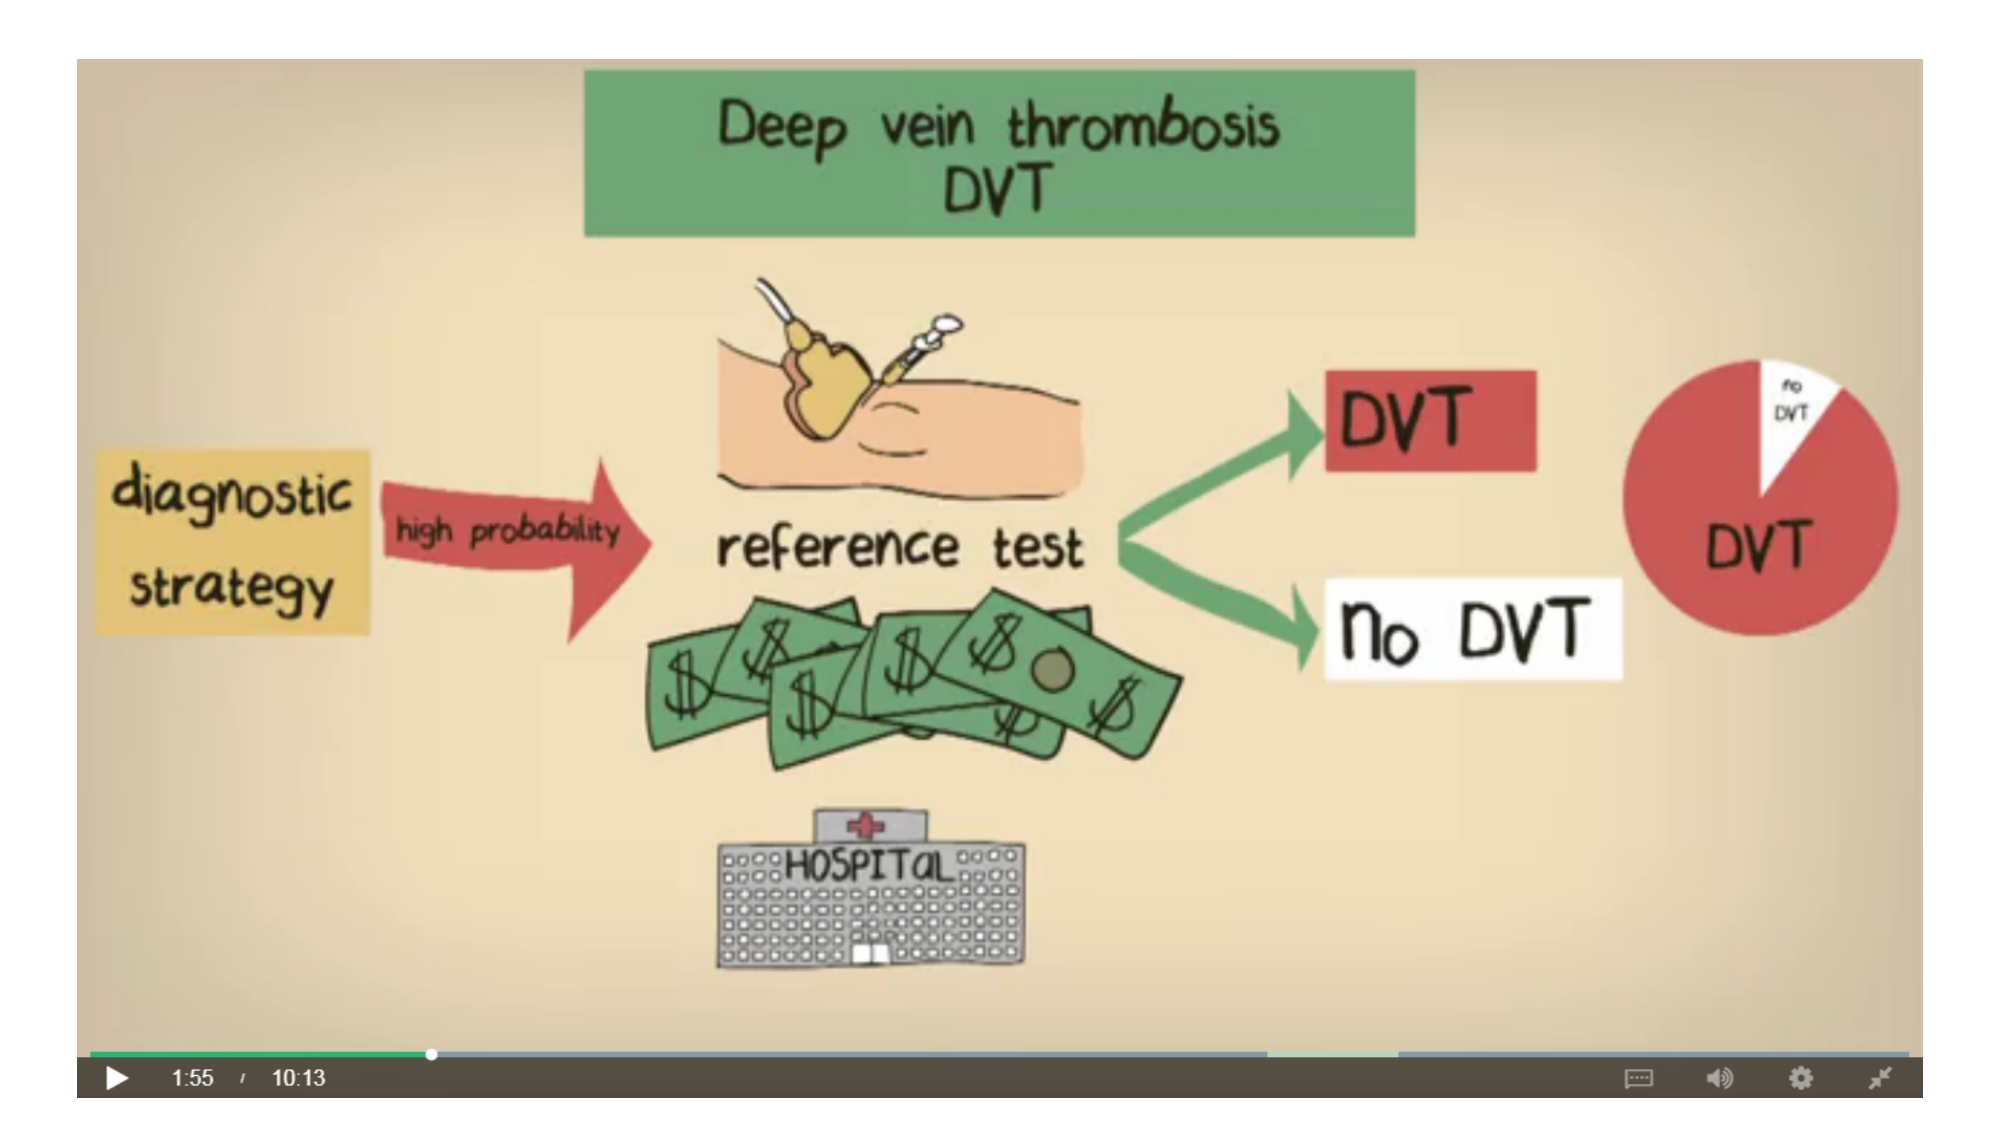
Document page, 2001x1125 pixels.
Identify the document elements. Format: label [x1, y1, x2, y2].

picture [77, 59, 1923, 1098]
